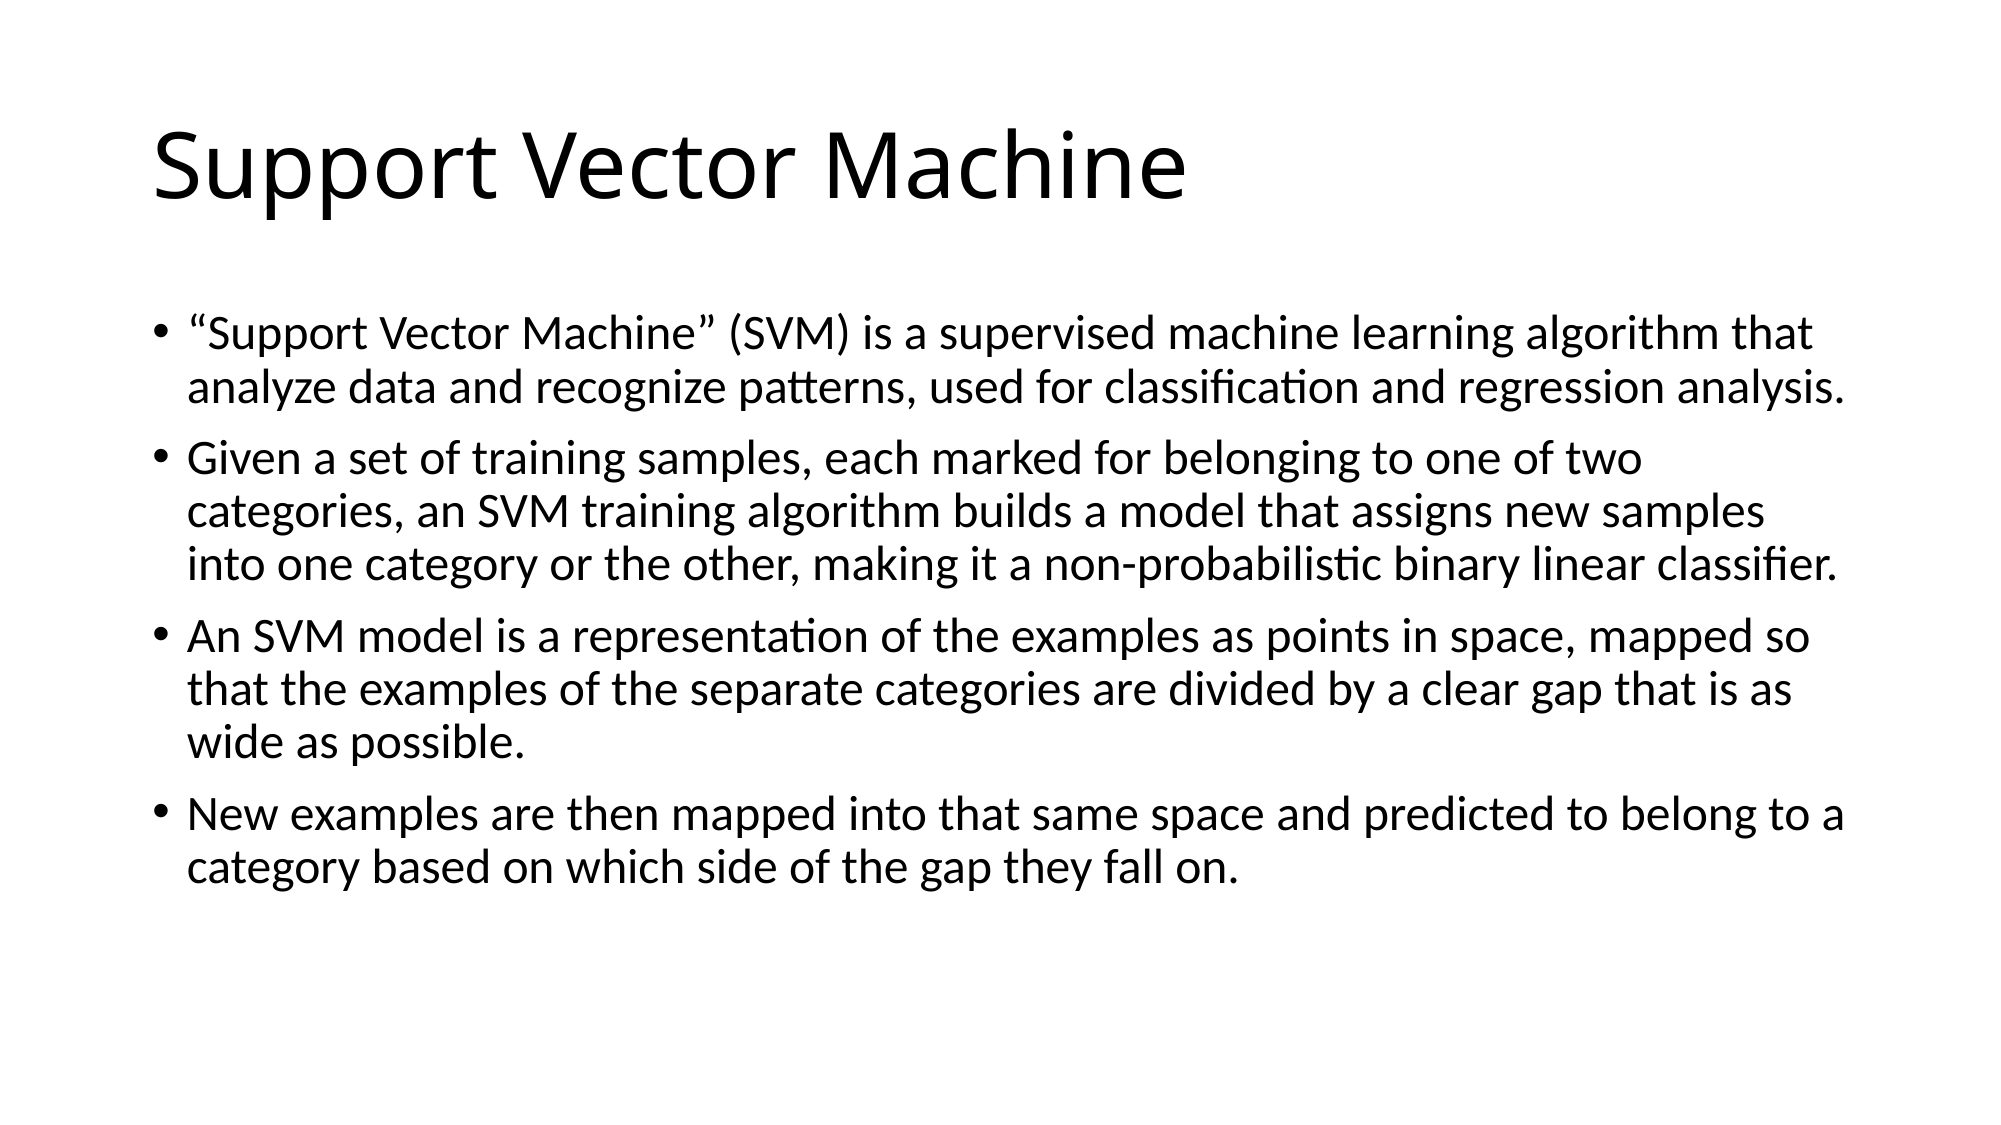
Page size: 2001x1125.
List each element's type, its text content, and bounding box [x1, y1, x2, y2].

list “Support Vector Machine” (SVM) is a supervised machine learning algorithm that analyze data and recognize patterns, used for classification and regression analysis. Given a set of training samples, each marked for belonging to one of two categories, an SVM training algorithm builds a model that assigns new samples into one category or the other, making it a non-probabilistic binary linear classifier. An SVM model is a representation of the examples as points in space, mapped so that the examples of the separate categories are divided by a clear gap that is as wide as possible. New examples are then mapped into that same space and predicted to belong to a category based on which side of the gap they fall on. [137, 299, 1863, 1014]
title Support Vector Machine [137, 59, 1863, 278]
